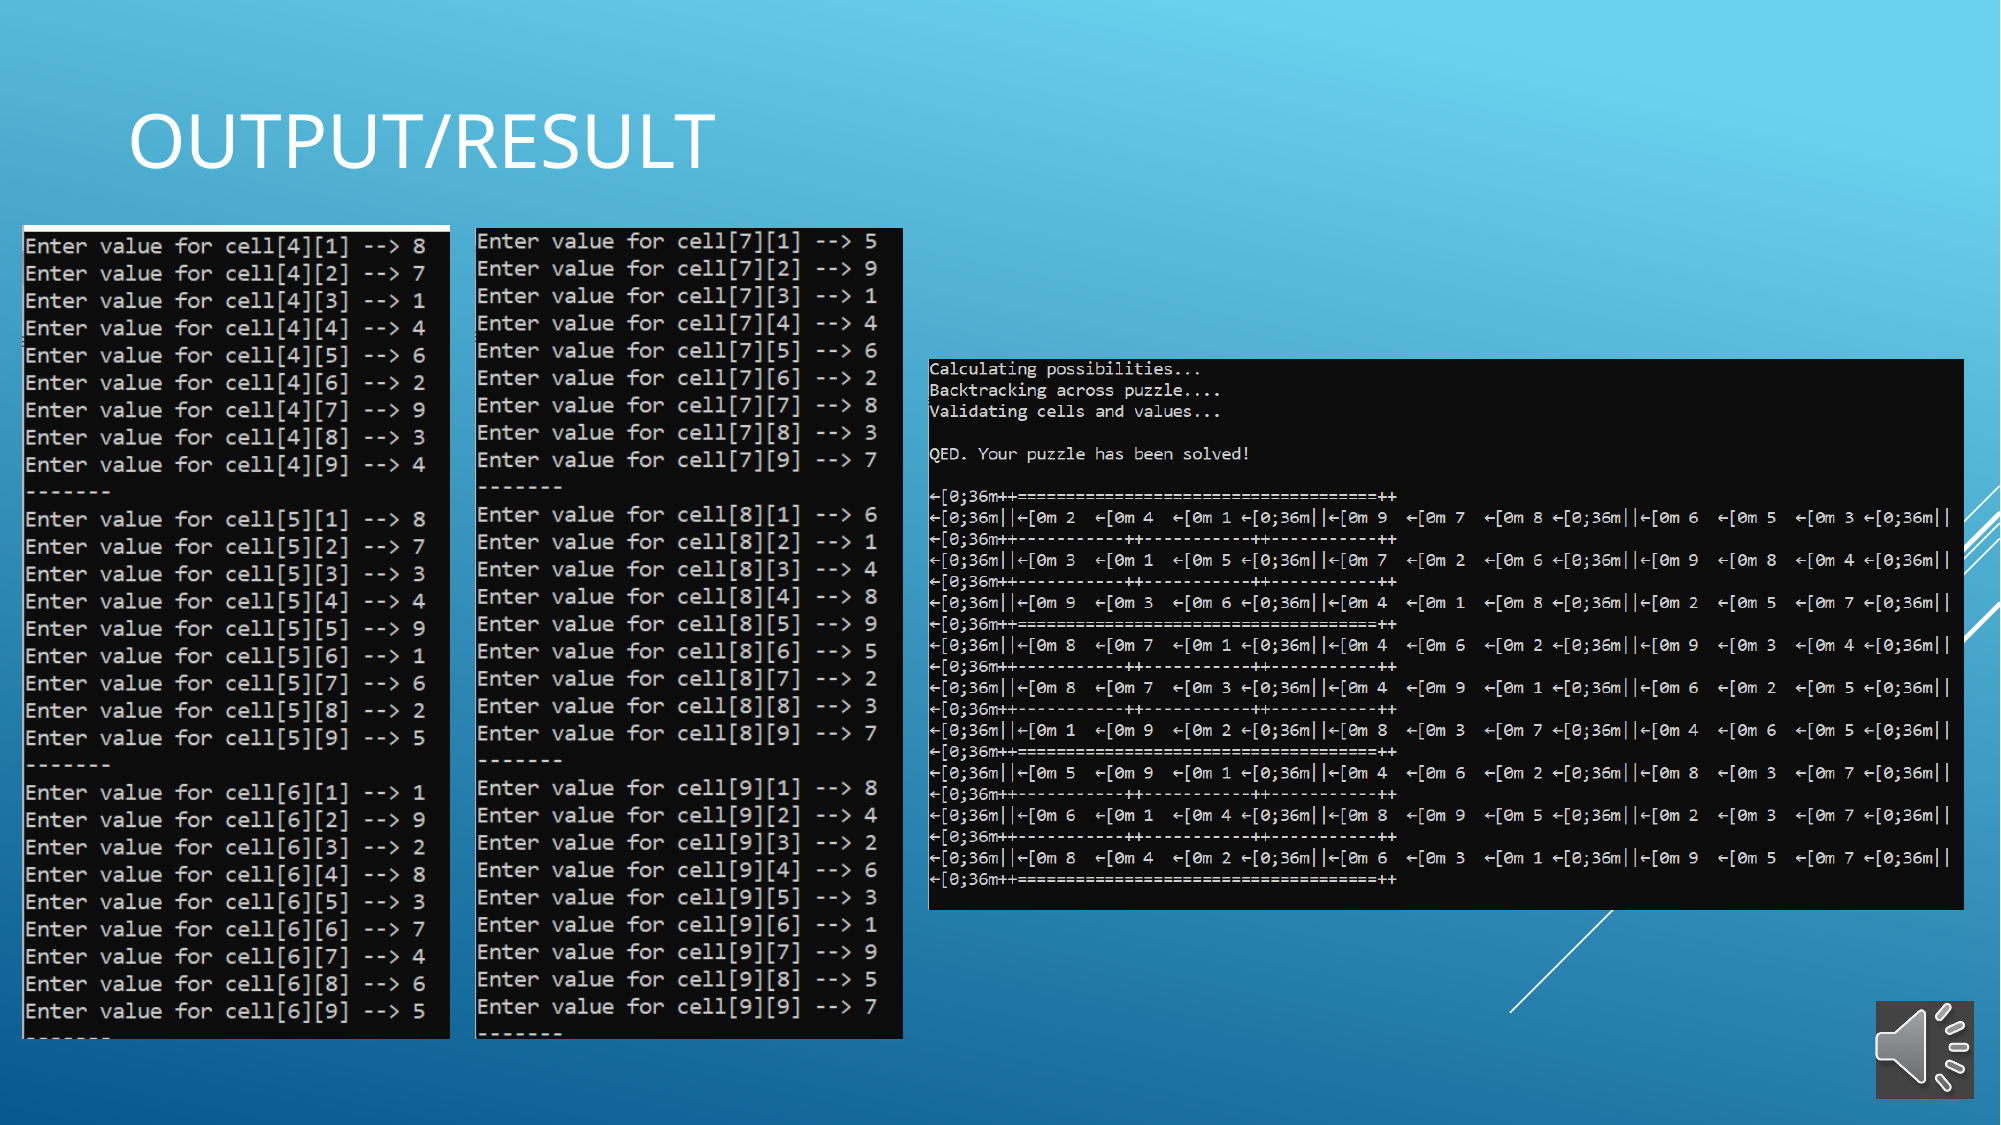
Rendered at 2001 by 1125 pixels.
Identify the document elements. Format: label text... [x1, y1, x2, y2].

picture [1874, 999, 1976, 1101]
picture [21, 225, 450, 1039]
picture [928, 359, 1964, 910]
title Output/Result [112, 55, 1490, 191]
picture [475, 228, 904, 1039]
